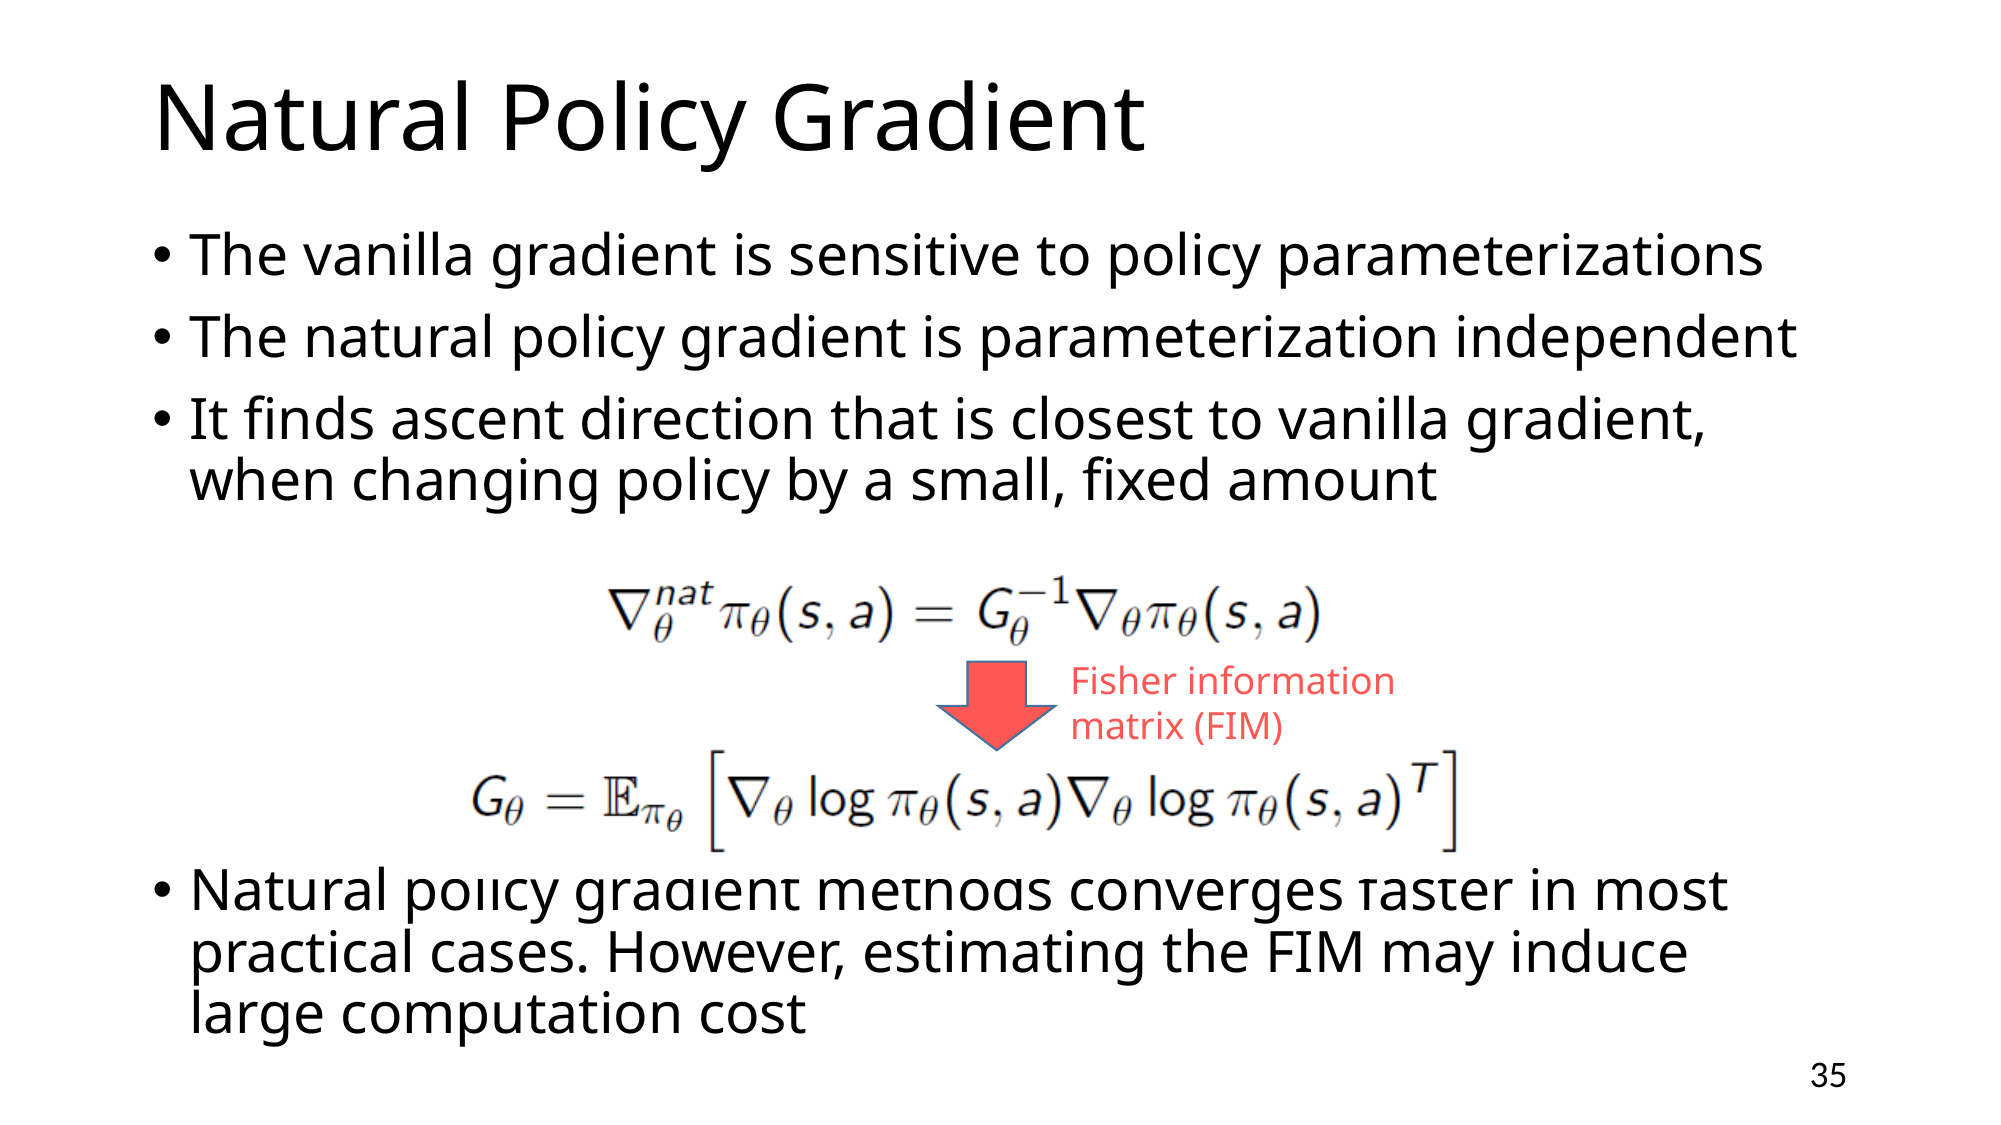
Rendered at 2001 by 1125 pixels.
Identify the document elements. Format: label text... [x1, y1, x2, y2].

slide_number 35 [1412, 1042, 1863, 1103]
text_box [935, 676, 1055, 711]
picture [428, 711, 1489, 880]
list The vanilla gradient is sensitive to policy parameterizations The natural policy gradient is parameterization independent It finds ascent direction that is closest to vanilla gradient, when changing policy by a small, fixed amount Natural policy gradient methods converges faster in most practical cases. However, estimating the FIM may induce large computation cost [137, 218, 1828, 1103]
text_box Fisher information matrix (FIM) [1055, 649, 1450, 711]
title Natural Policy Gradient [137, 59, 1863, 183]
picture [581, 558, 1336, 676]
